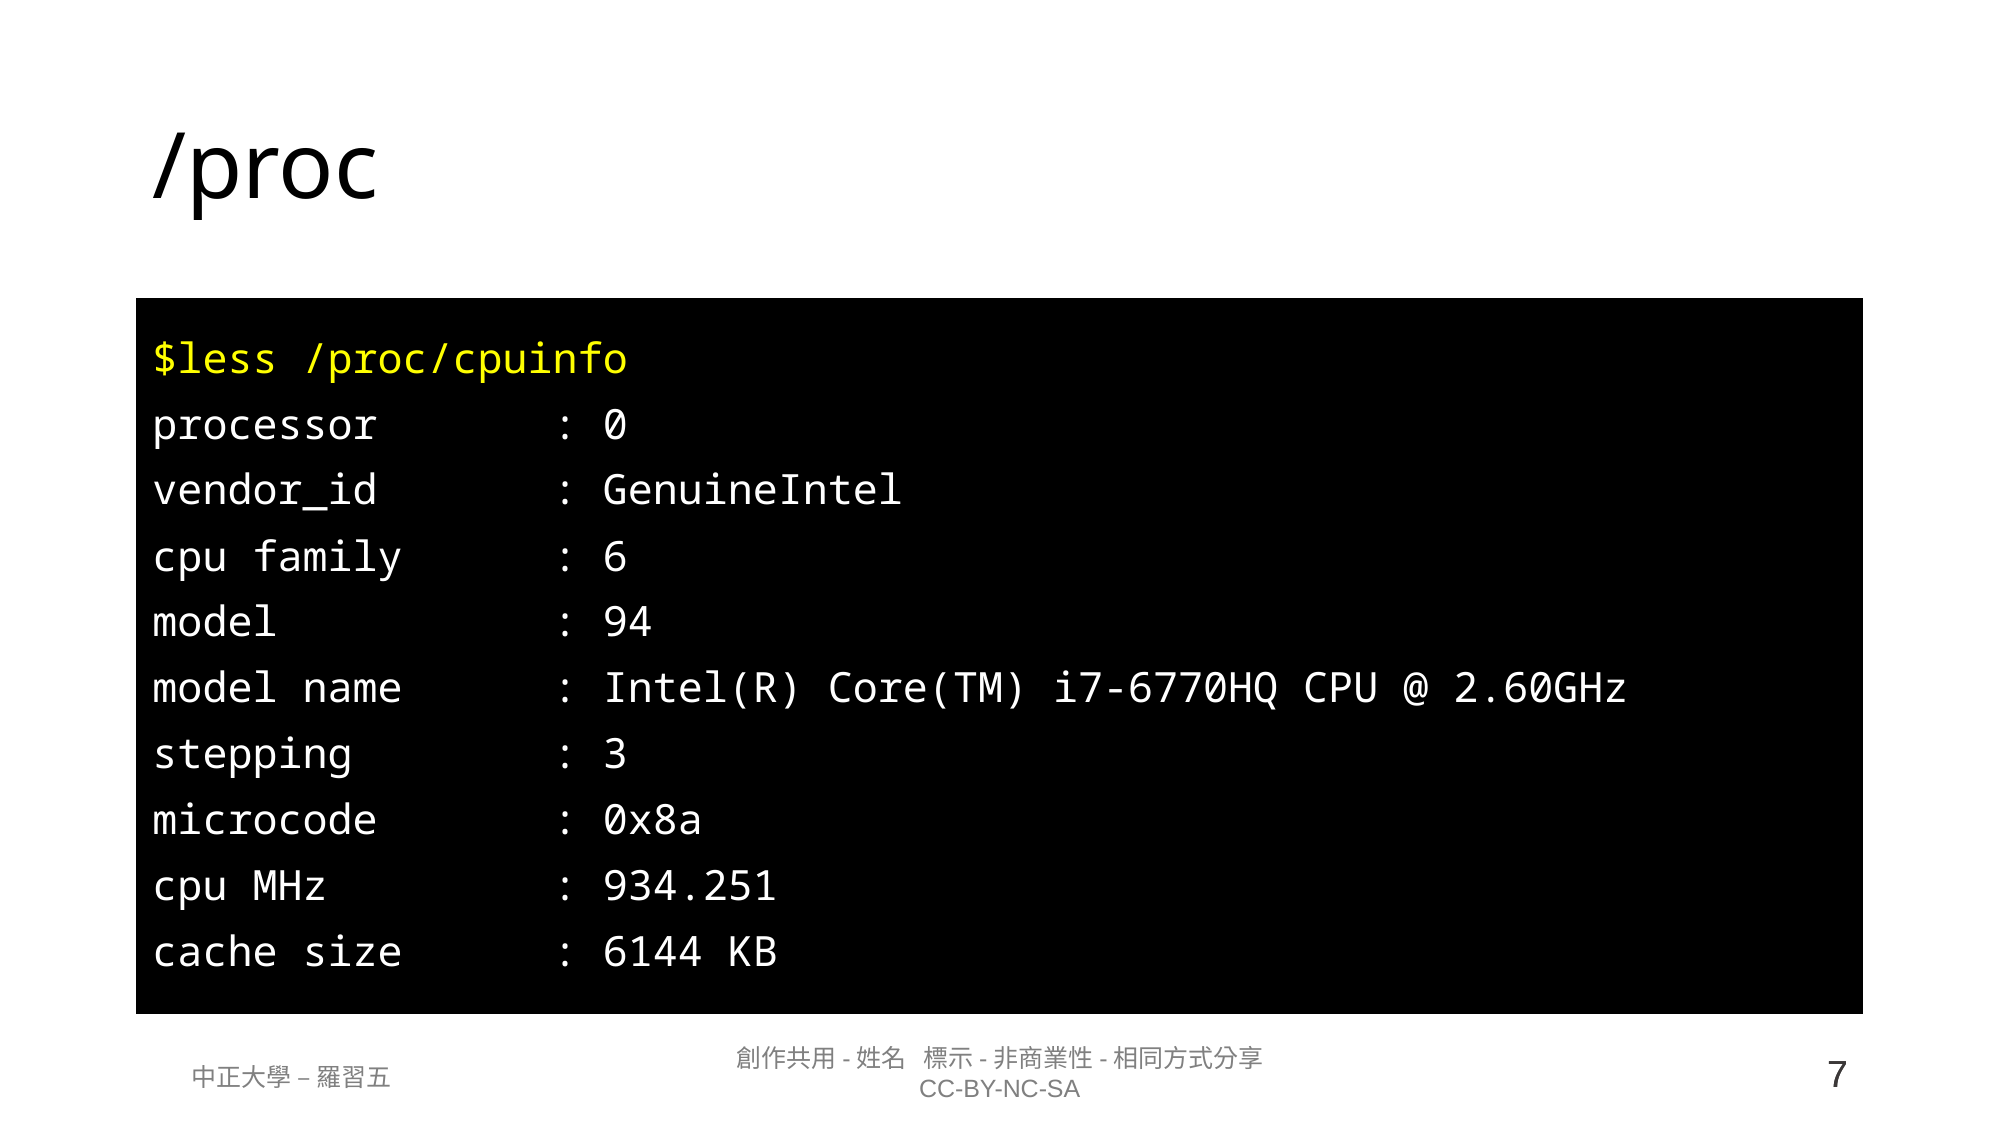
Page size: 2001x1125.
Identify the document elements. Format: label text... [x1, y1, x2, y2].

list $less /proc/cpuinfo processor : 0 vendor_id : GenuineIntel cpu family : 6 model : 94 model name : Intel(R) Core(TM) i7-6770HQ CPU @ 2.60GHz stepping : 3 microcode : 0x8a cpu MHz : 934.251 cache size : 6144 KB [136, 298, 1863, 1014]
title /proc [137, 59, 1863, 278]
